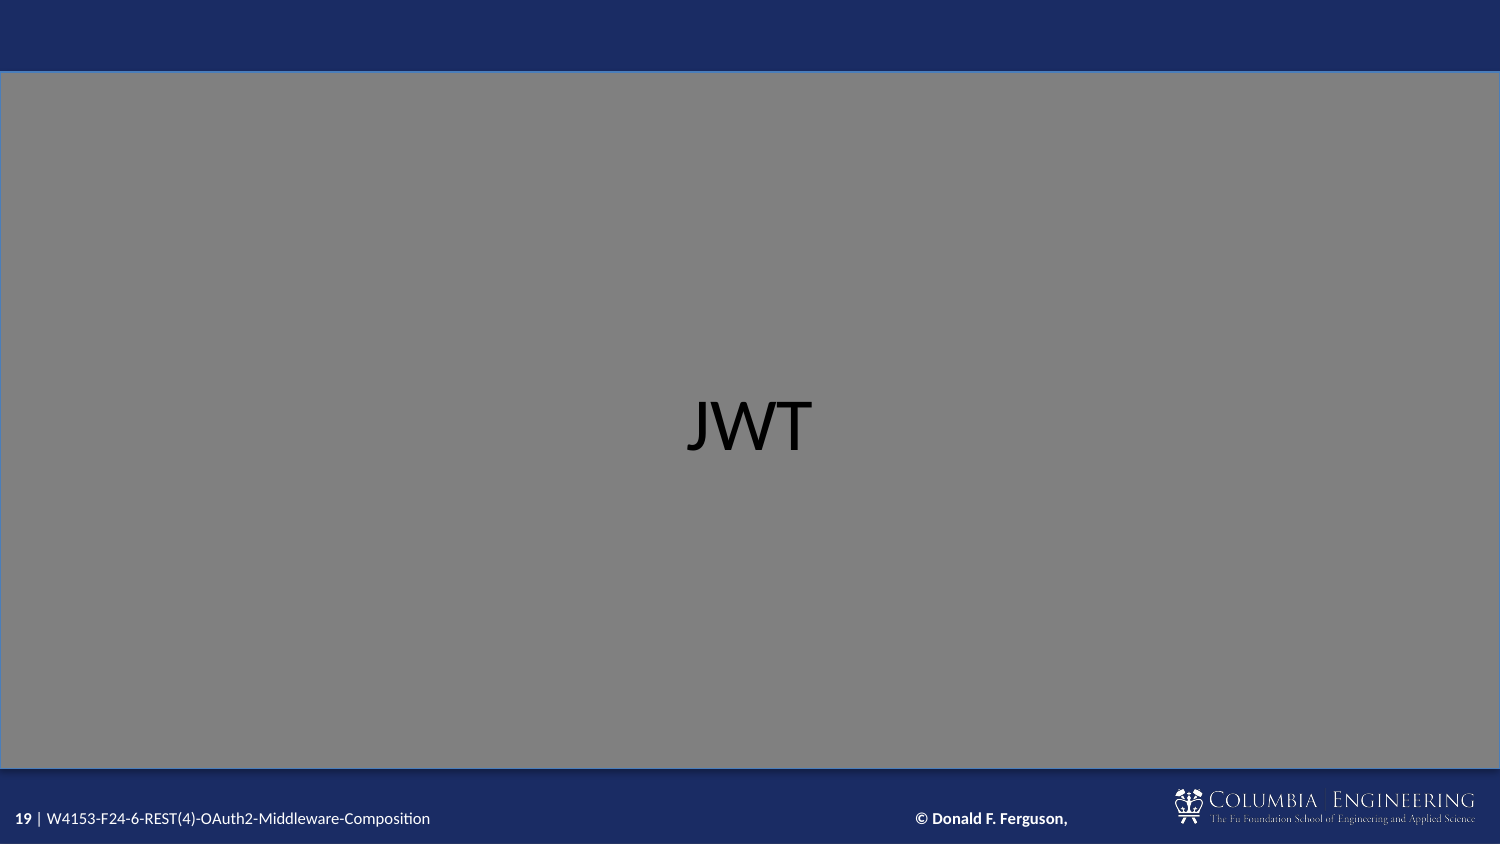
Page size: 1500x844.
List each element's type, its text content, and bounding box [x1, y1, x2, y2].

text_box 19 | W4153-F24-6-REST(4)-OAuth2-Middleware-Composition © Donald F. Ferguson, 2024 [0, 770, 1113, 844]
picture [1174, 787, 1475, 825]
text_box [1113, 776, 1500, 844]
text_box JWT [0, 71, 1500, 769]
